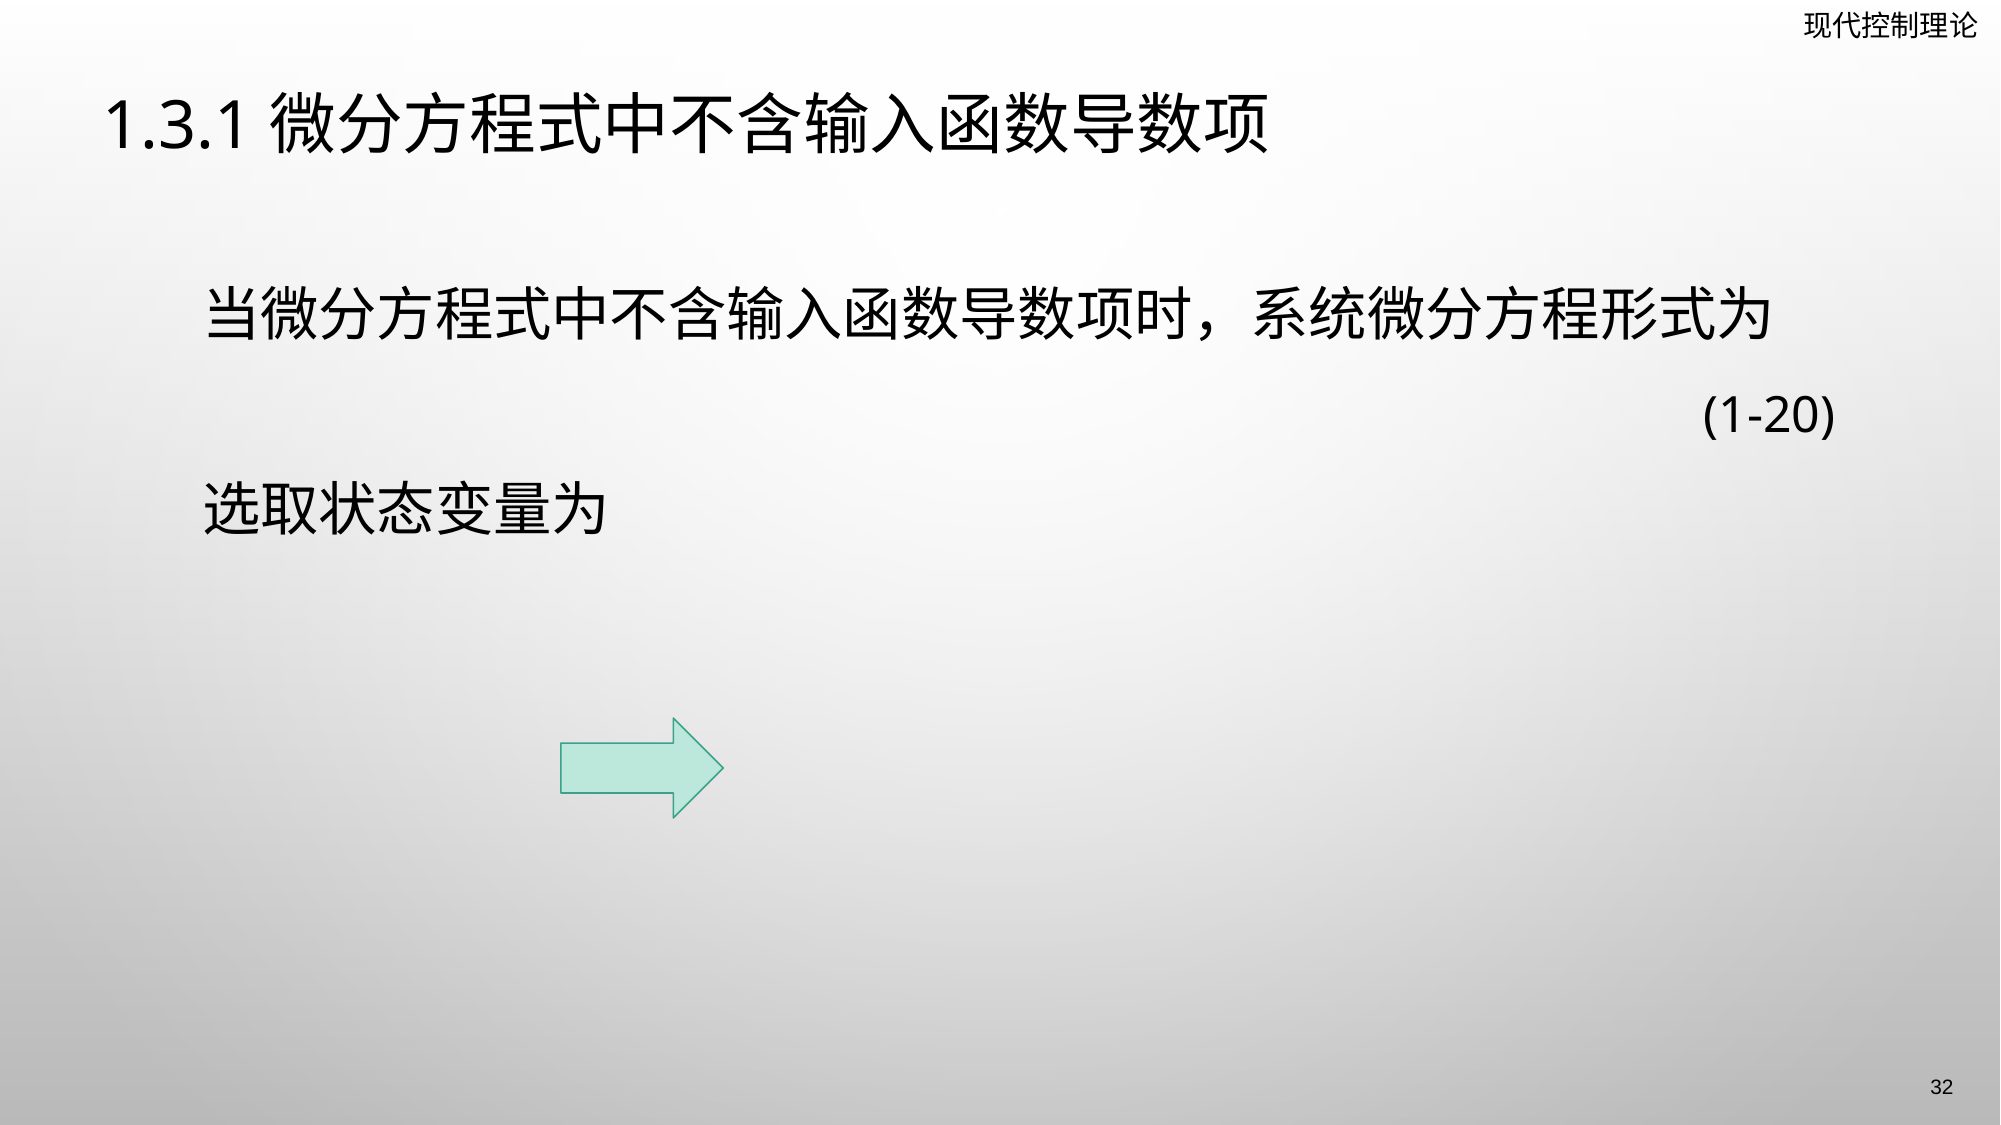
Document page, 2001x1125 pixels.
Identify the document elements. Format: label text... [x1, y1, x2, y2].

picture [0, 0, 2000, 1125]
title 1.3.1微分方程式中不含输入函数导数项 [87, 71, 1788, 183]
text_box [560, 618, 1790, 1010]
slide_number 32 [1842, 1056, 1969, 1116]
